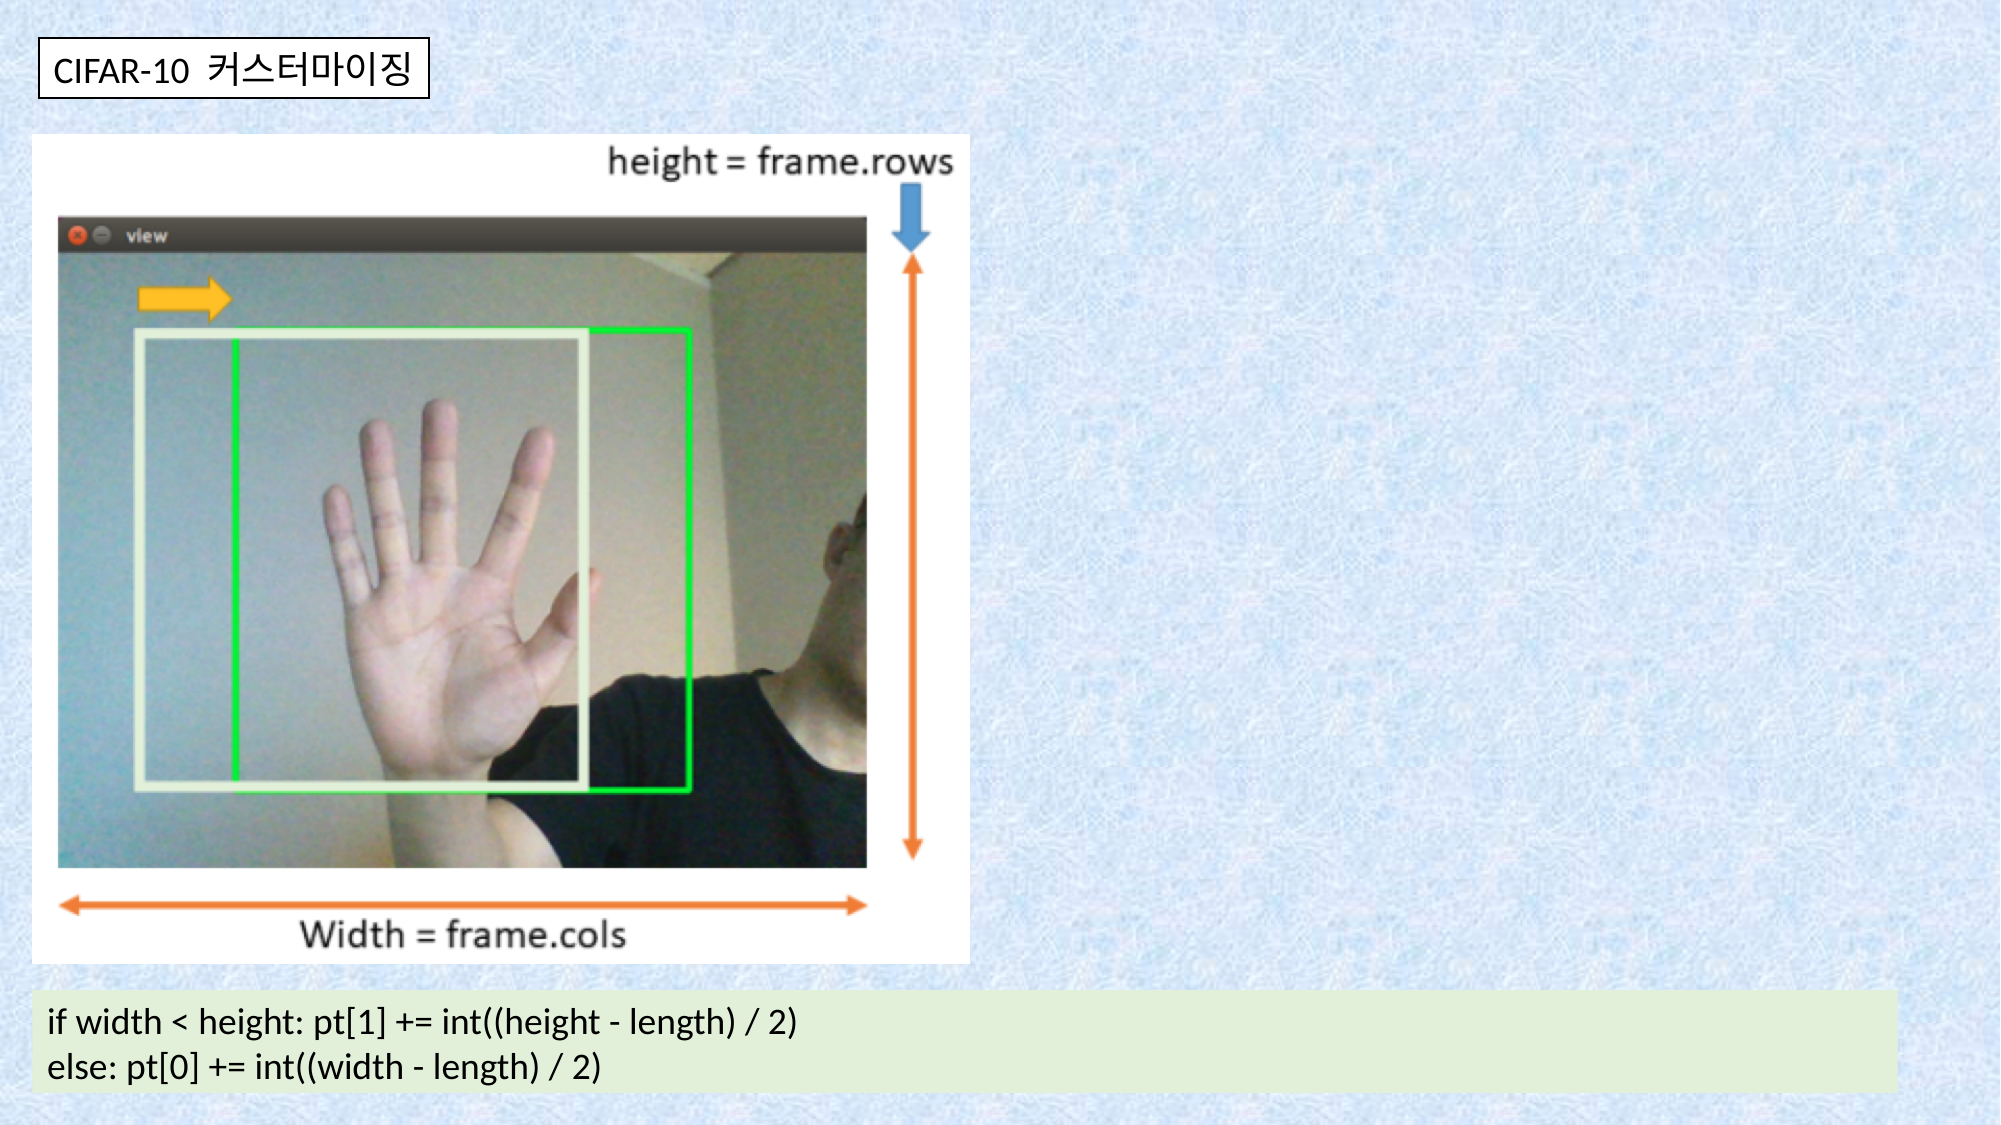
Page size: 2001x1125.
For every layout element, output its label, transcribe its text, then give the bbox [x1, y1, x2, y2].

text_box CIFAR-10 커스터마이징 [38, 37, 430, 99]
text_box if width < height: pt[1] += int((height - length) / 2) else: pt[0] += int((width - length) / 2) [32, 990, 1898, 1094]
picture [0, 0, 2001, 1125]
